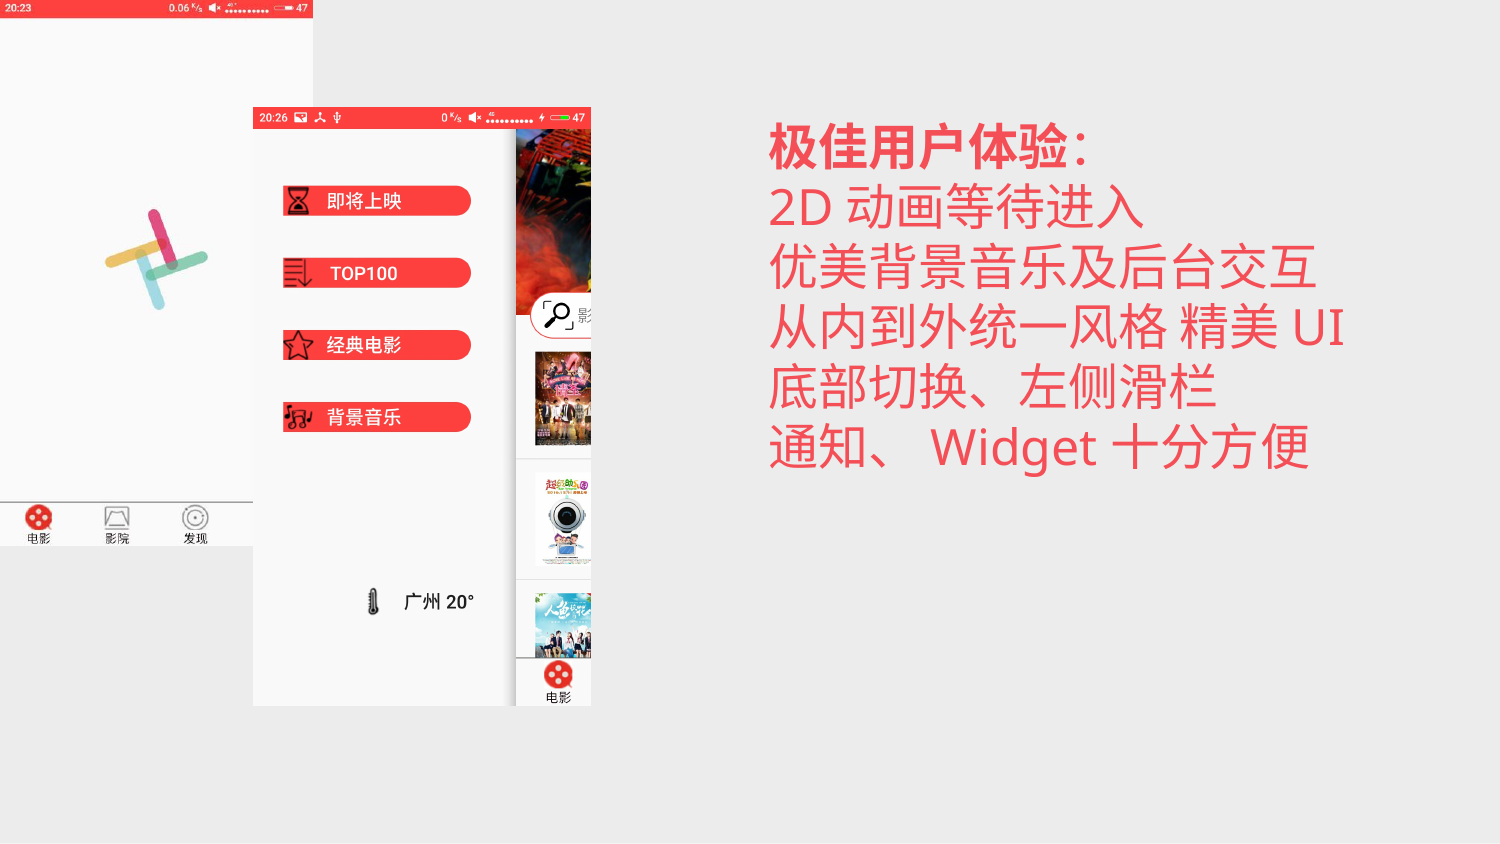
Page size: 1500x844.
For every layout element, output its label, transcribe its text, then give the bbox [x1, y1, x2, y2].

text_box 极佳用户体验： 2D动画等待进入 优美背景音乐及后台交互 从内到外统一风格 精美UI 底部切换、左侧滑栏 通知、Widget十分方便 [753, 107, 1361, 483]
picture [0, 0, 591, 706]
